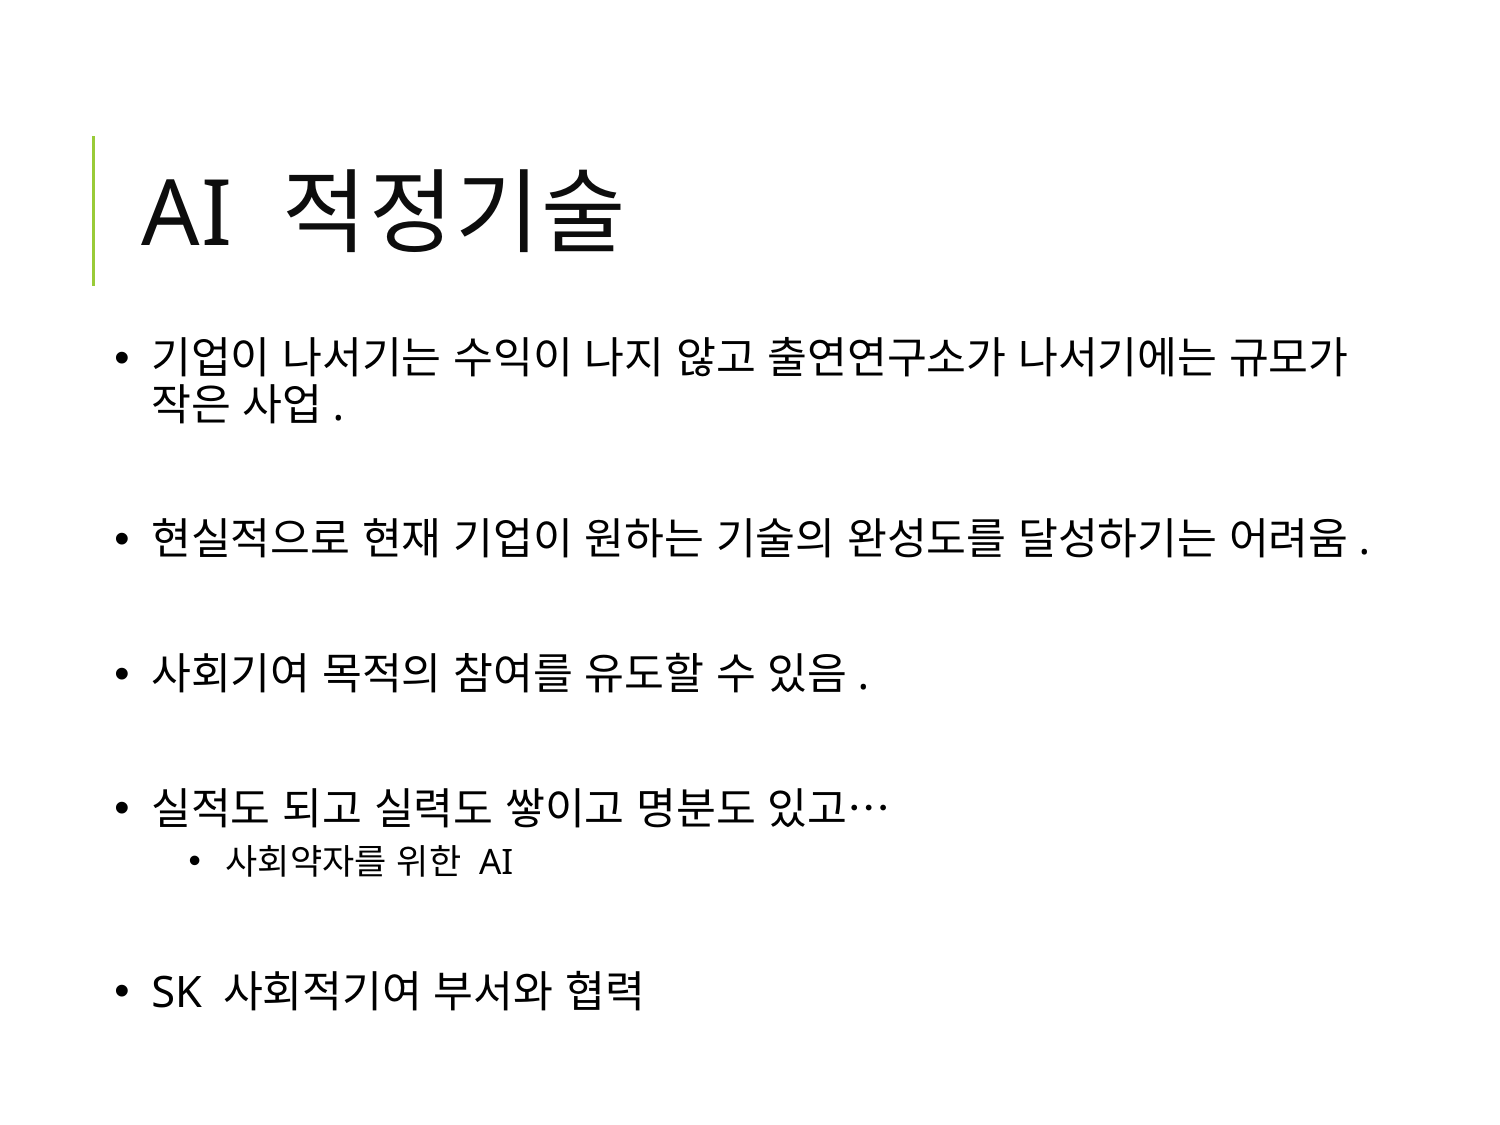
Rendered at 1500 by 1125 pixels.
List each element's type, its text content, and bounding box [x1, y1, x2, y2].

text_box 기업이 나서기는 수익이 나지 않고 출연연구소가 나서기에는 규모가 작은 사업. 현실적으로 현재 기업이 원하는 기술의 완성도를 달성하기는 어려움. 사회기여 목적의 참여를 유도할 수 있음. 실적도 되고 실력도 쌓이고 명분도 있고… 사회약자를 위한 AI SK 사회적기여 부서와 협력 [103, 330, 1397, 1026]
title AI 적정기술 [126, 96, 1322, 330]
